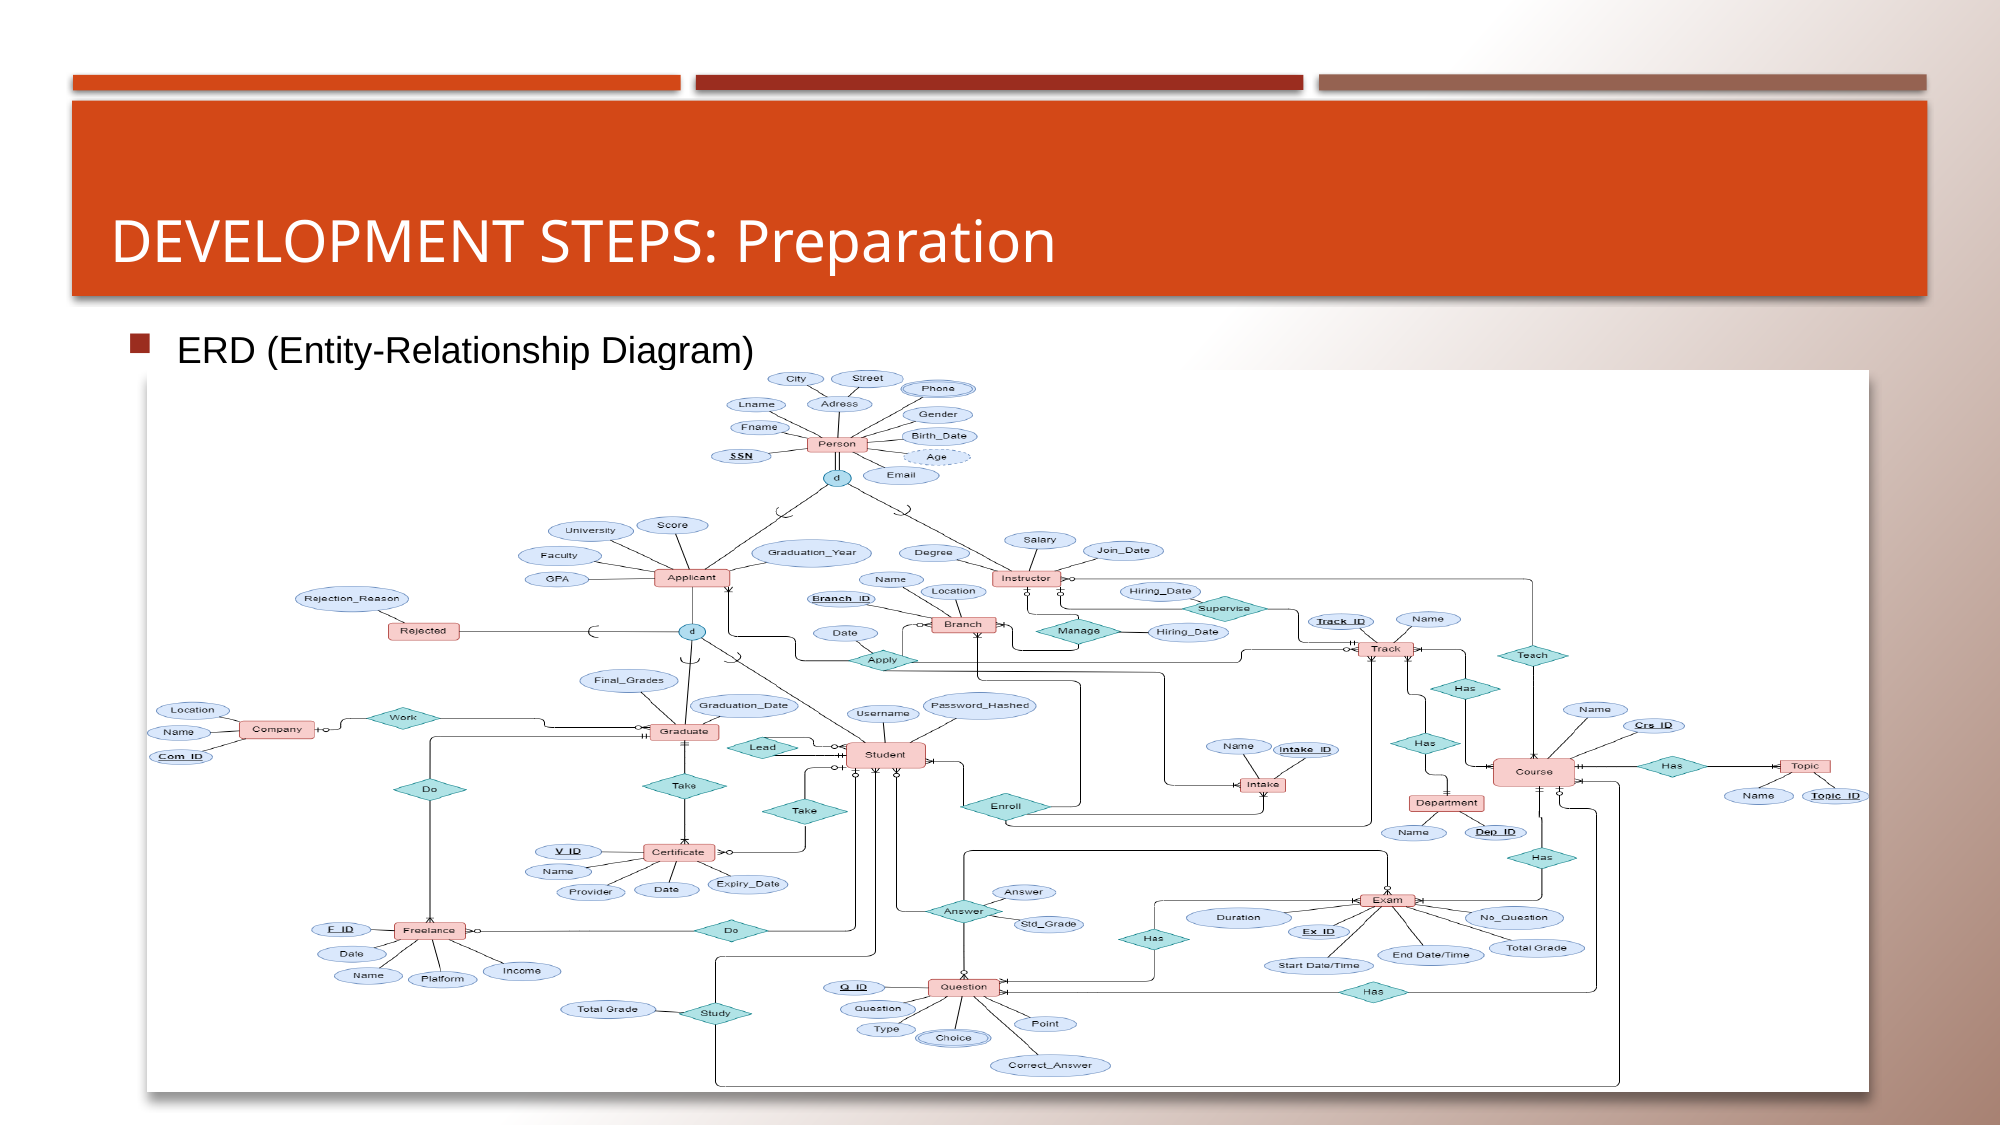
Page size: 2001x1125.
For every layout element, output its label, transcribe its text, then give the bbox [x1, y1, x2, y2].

picture [147, 369, 1869, 1093]
list ERD (Entity-Relationship Diagram) [111, 311, 779, 386]
title Development Steps: Preparation [95, 115, 1905, 282]
